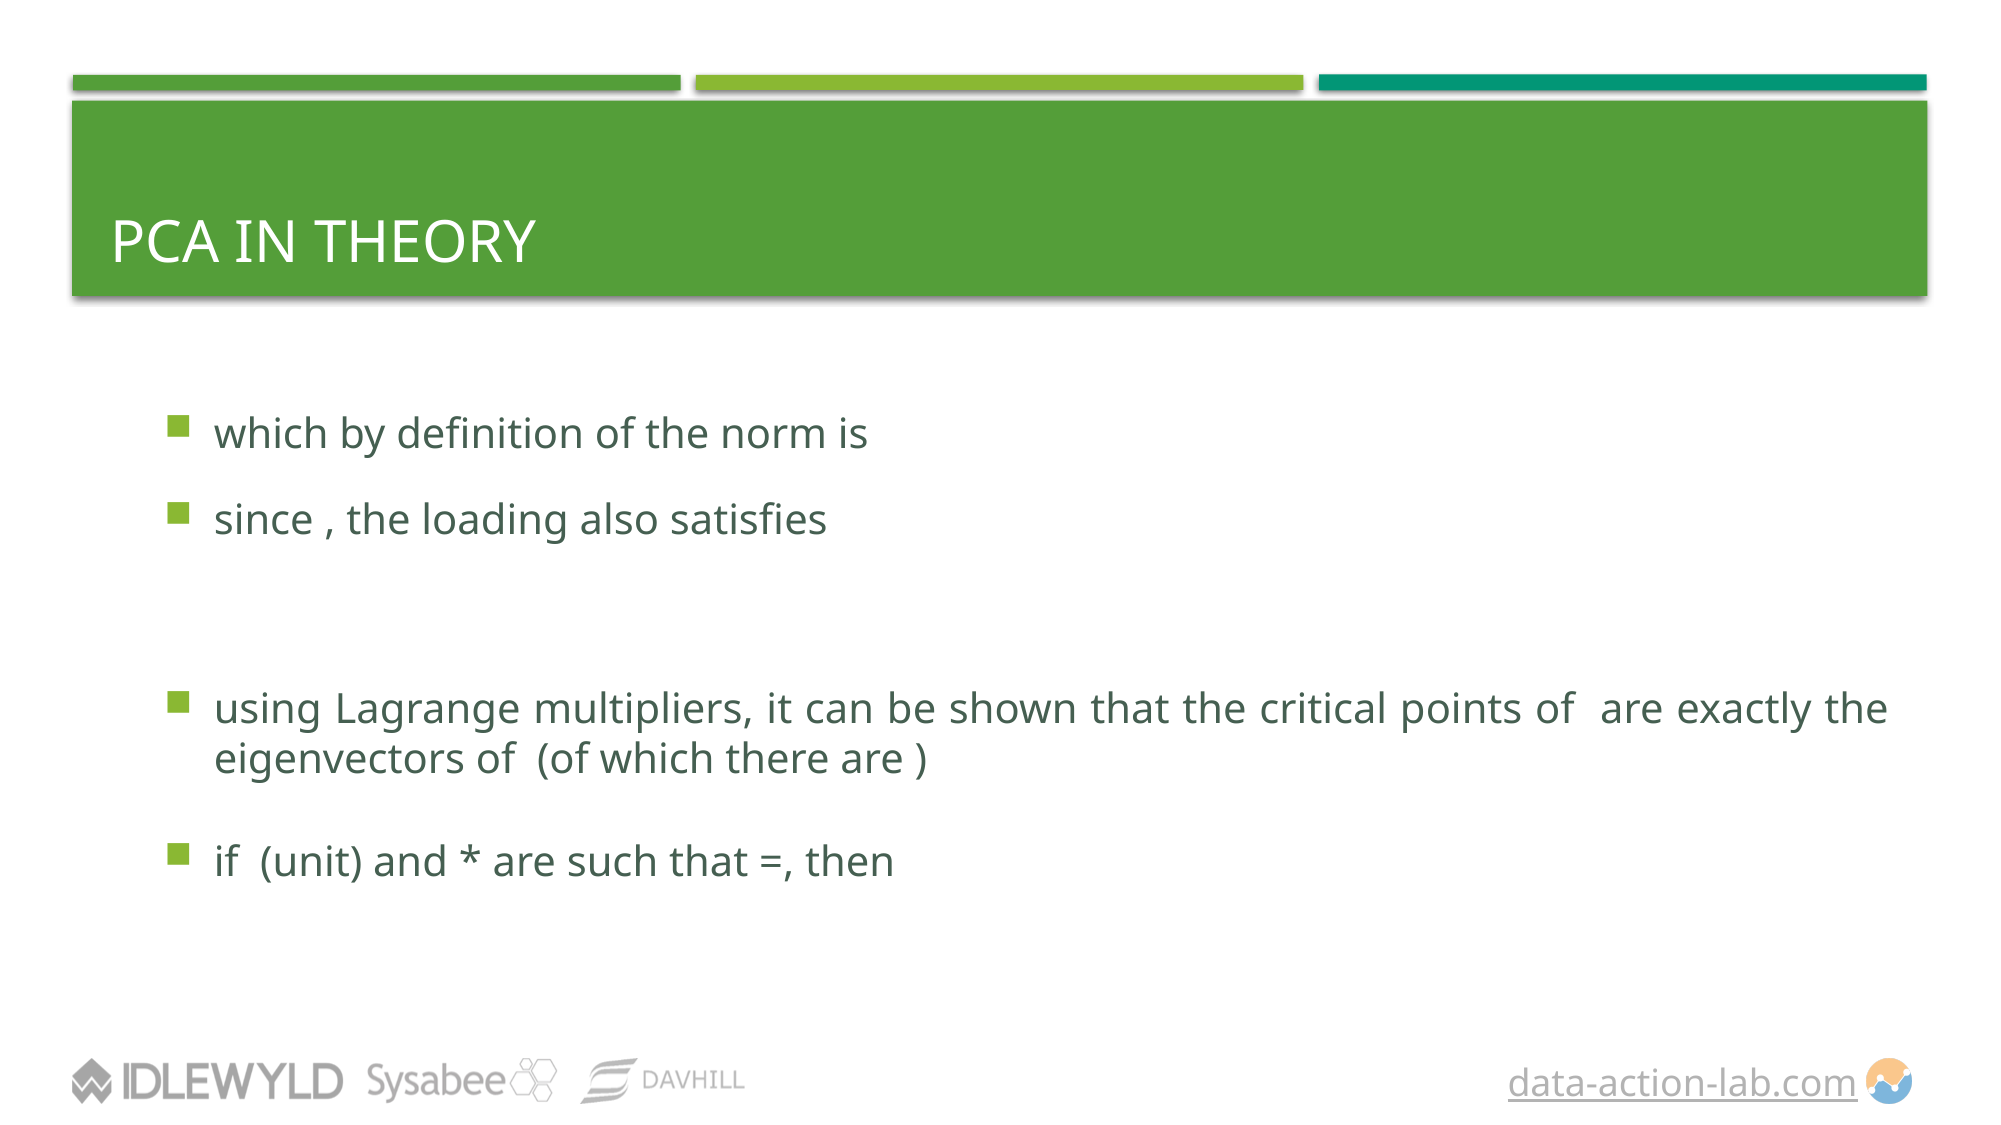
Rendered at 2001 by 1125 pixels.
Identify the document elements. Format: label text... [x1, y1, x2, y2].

title PCA in Theory [95, 115, 1905, 282]
picture [72, 1058, 745, 1104]
